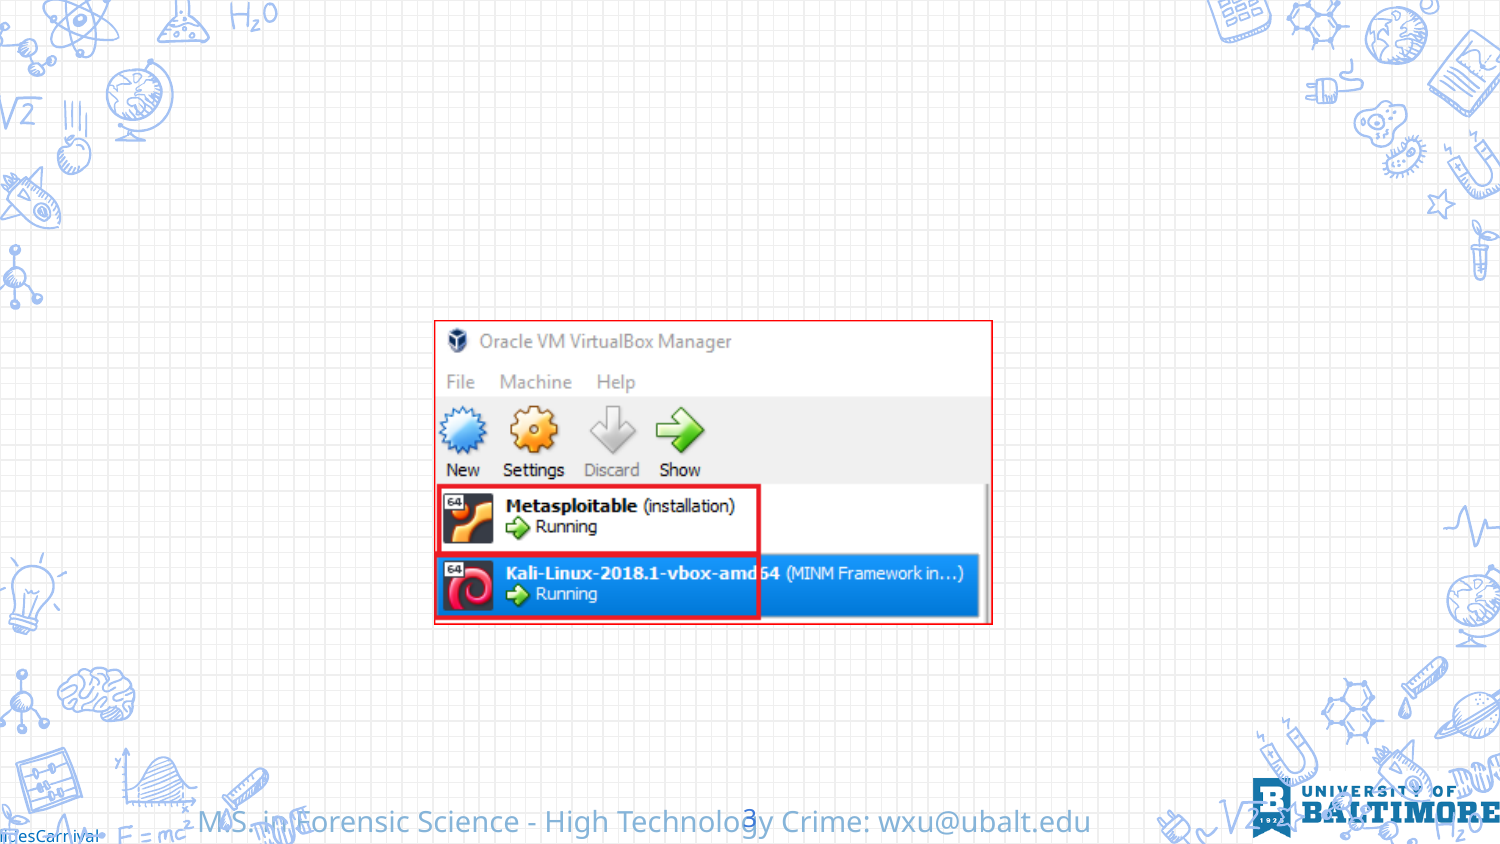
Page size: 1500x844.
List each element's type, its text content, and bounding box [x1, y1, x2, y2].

picture [1283, 771, 1308, 783]
picture [1481, 771, 1489, 788]
picture [434, 319, 993, 626]
picture [1342, 796, 1349, 806]
picture [1471, 771, 1479, 786]
picture [1408, 786, 1417, 792]
picture [1405, 773, 1430, 800]
picture [1381, 771, 1421, 792]
picture [1375, 780, 1390, 791]
picture [1253, 771, 1500, 844]
picture [1388, 823, 1396, 835]
picture [1479, 779, 1483, 790]
picture [1354, 819, 1361, 827]
slide_number 3 [705, 796, 795, 844]
